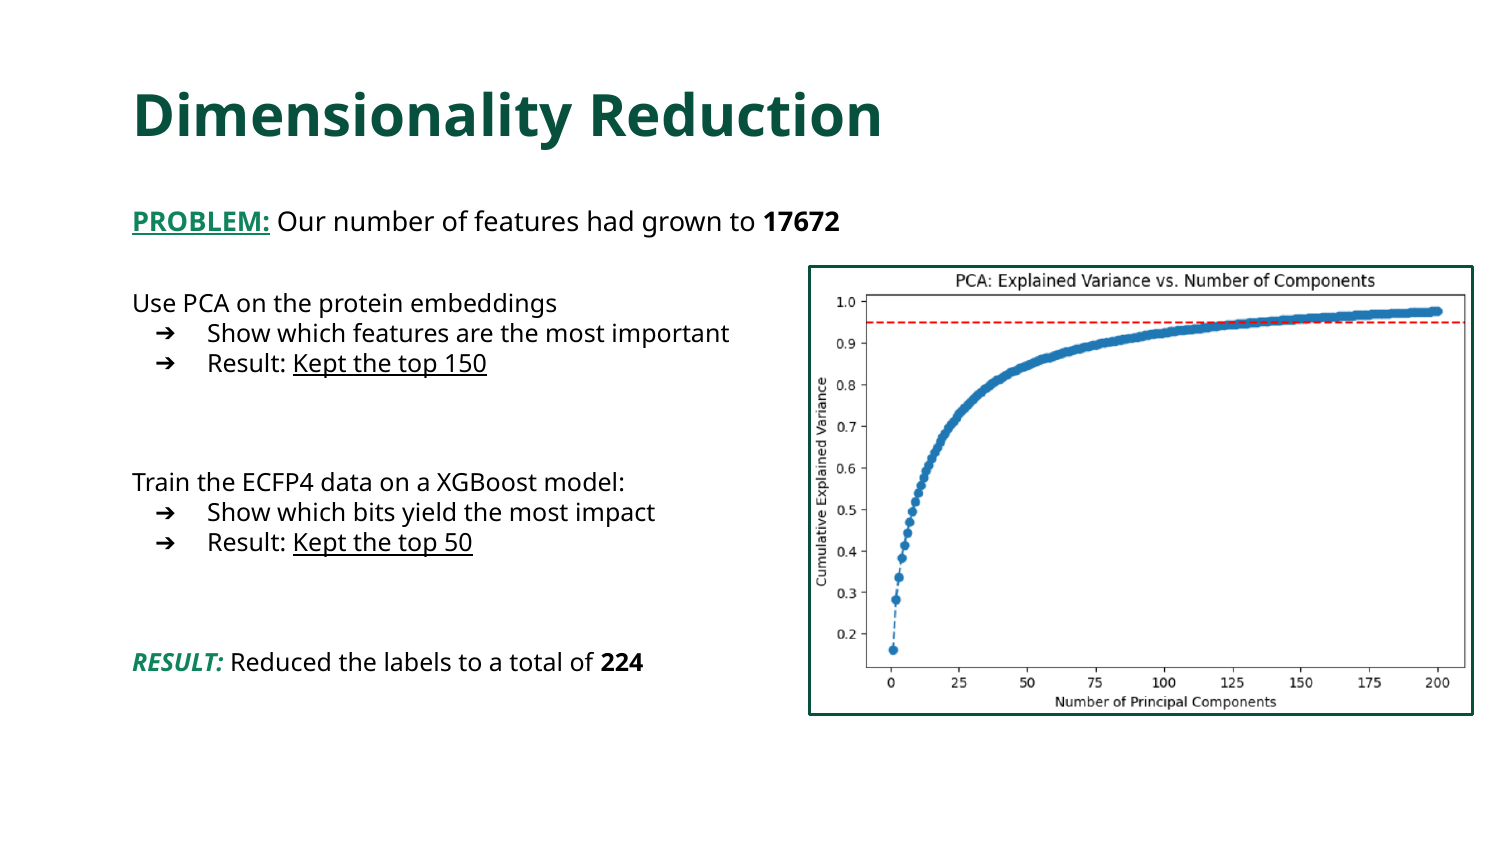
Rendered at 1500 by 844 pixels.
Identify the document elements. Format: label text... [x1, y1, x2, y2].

list PROBLEM: Our number of features had grown to 17672 Use PCA on the protein embeddings Show which features are the most important Result: Kept the top 150 Train the ECFP4 data on a XGBoost model: Show which bits yield the most impact Result: Kept the top 50 RESULT: Reduced the labels to a total of 224 [116, 189, 1383, 750]
picture [810, 267, 1472, 713]
title Dimensionality Reduction [116, 63, 1383, 157]
